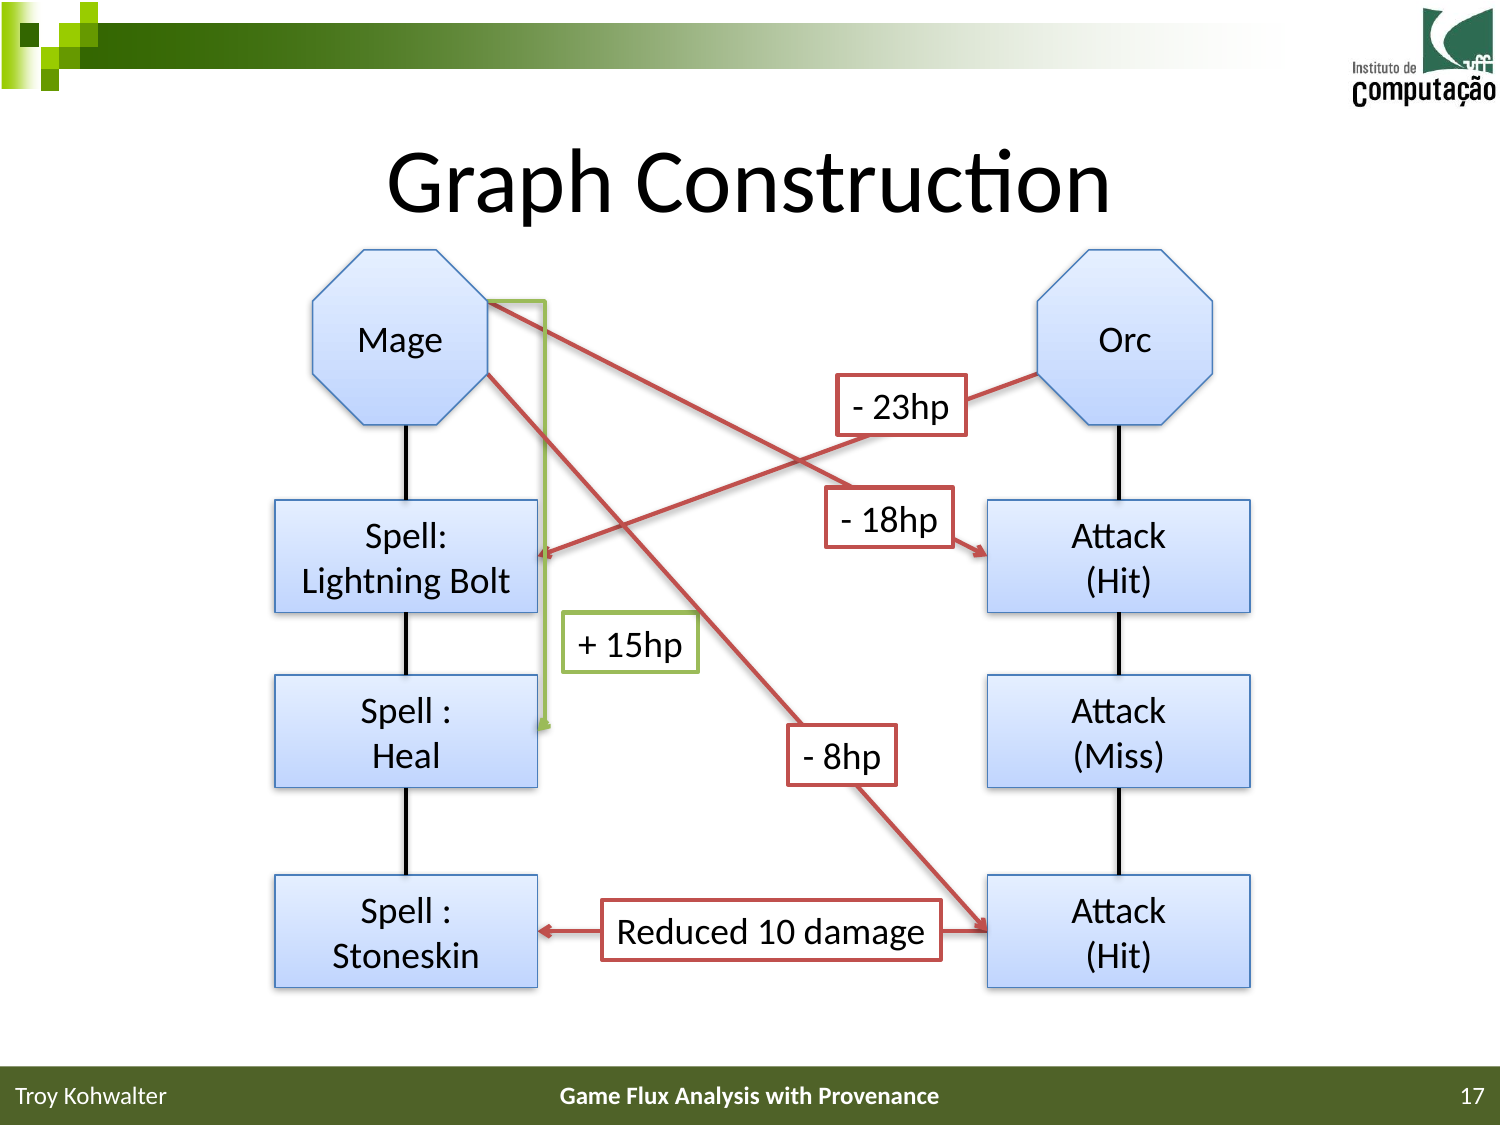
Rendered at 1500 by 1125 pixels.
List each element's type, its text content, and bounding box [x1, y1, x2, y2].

title Graph Construction [75, 82, 1425, 270]
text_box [991, 373, 1038, 557]
text_box Attack (Hit) [991, 499, 1251, 613]
text_box Reduced 10 damage [600, 941, 943, 962]
slide_number 17 [1149, 1065, 1500, 1125]
text_box Attack (Miss) [991, 674, 1251, 788]
text_box Spell : Heal [274, 674, 482, 788]
text_box Spell: Lightning Bolt [274, 499, 481, 613]
text_box Spell : Stoneskin [274, 874, 538, 988]
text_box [487, 300, 538, 373]
text_box Attack (Hit) [987, 874, 1251, 988]
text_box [538, 300, 988, 373]
footer Game Flux Analysis with Provenance [512, 1065, 988, 1125]
text_box Orc [1036, 249, 1214, 426]
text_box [487, 373, 988, 932]
slide_number Troy Kohwalter [0, 1065, 350, 1125]
text_box Mage [311, 249, 487, 426]
